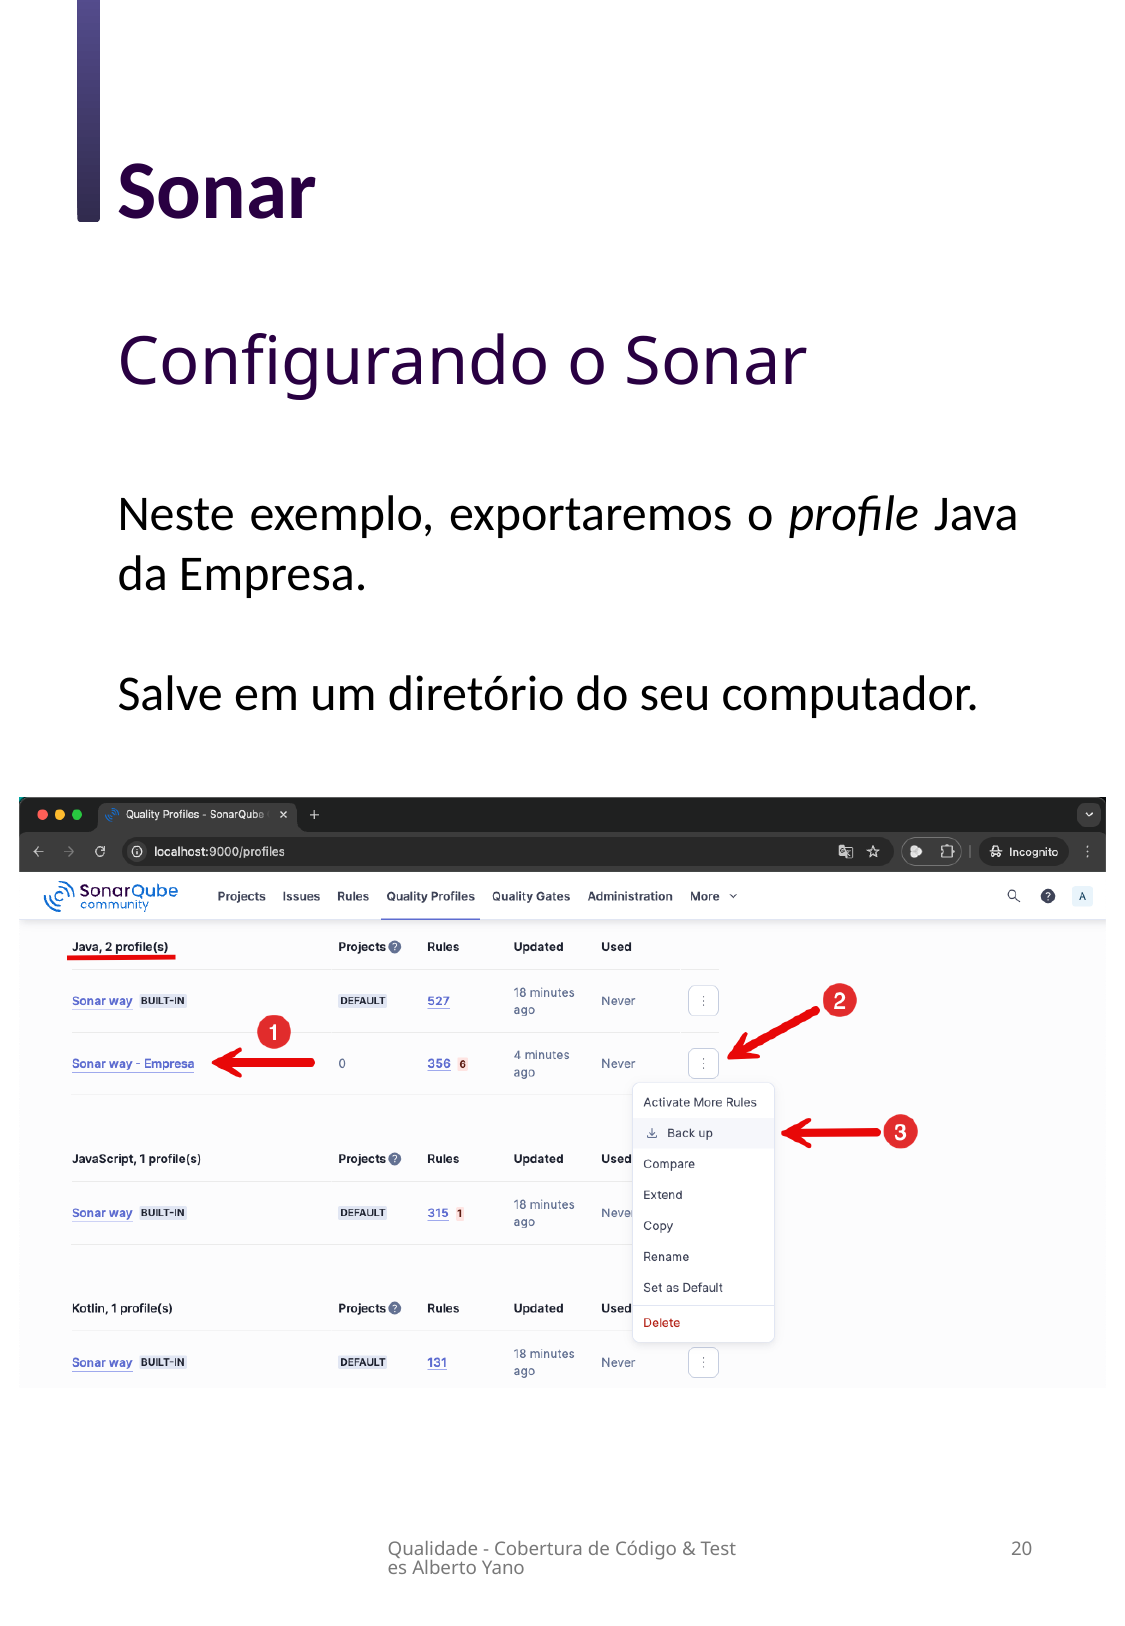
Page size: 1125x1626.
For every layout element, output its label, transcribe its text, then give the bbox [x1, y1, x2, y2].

slide_number 20 [794, 1506, 1048, 1593]
text_box Sonar [102, 127, 991, 243]
picture [18, 796, 1107, 1389]
text_box [75, 0, 102, 224]
text_box Configurando o Sonar [102, 310, 1034, 406]
footer Qualidade - Cobertura de Código & Testes Alberto Yano [372, 1506, 753, 1593]
text_box Neste exemplo, exportaremos o profile Java da Empresa. Salve em um diretório do seu computador. [102, 473, 1034, 728]
